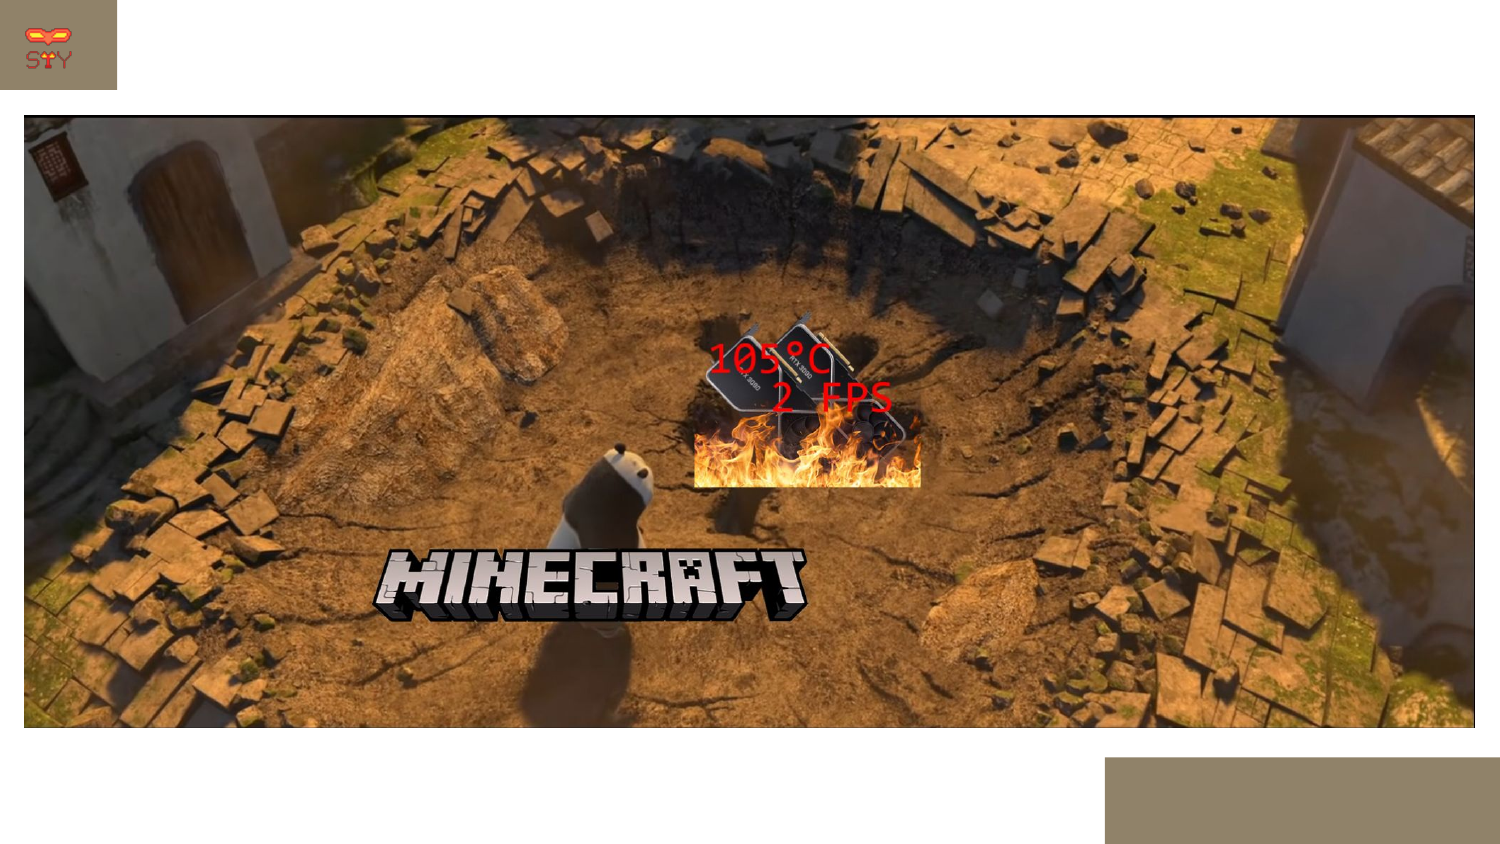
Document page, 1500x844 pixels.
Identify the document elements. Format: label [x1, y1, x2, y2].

picture [24, 24, 73, 73]
text_box [0, 0, 118, 90]
text_box [1104, 757, 1500, 844]
picture [24, 115, 1476, 729]
